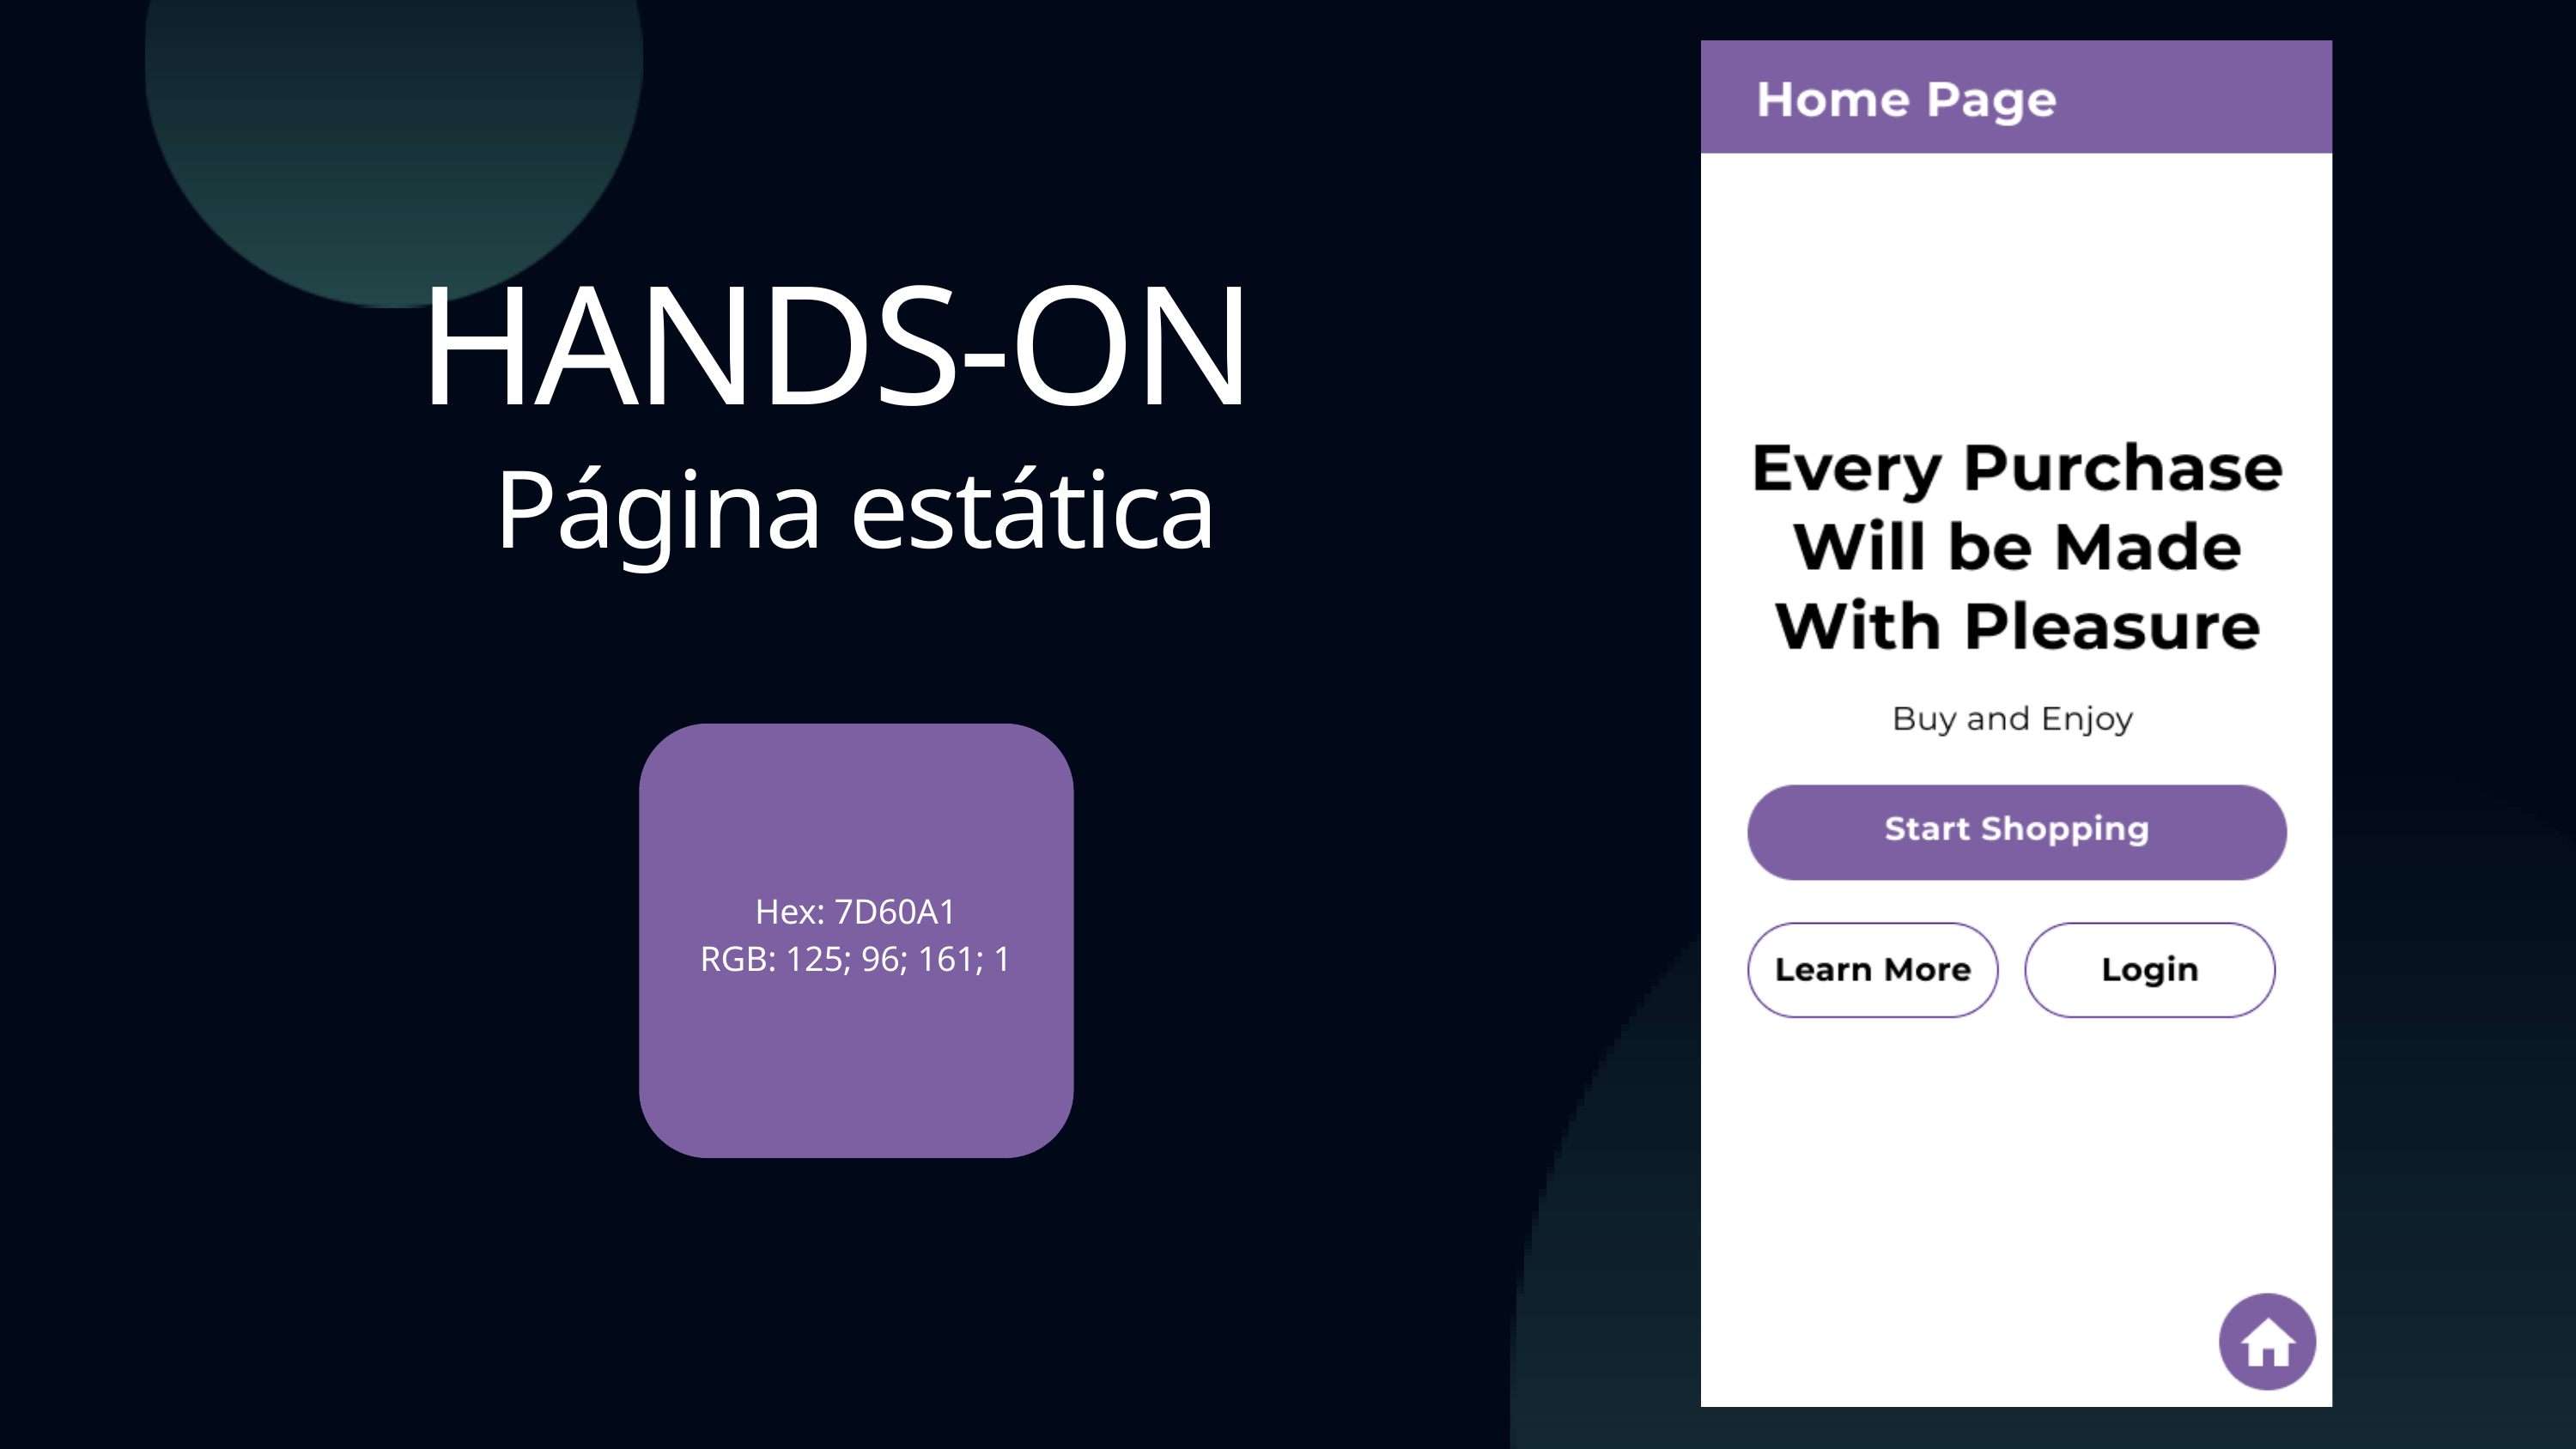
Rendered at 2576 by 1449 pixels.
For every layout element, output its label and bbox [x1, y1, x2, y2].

text_box [0, 0, 2576, 1449]
text_box [639, 723, 1074, 1159]
